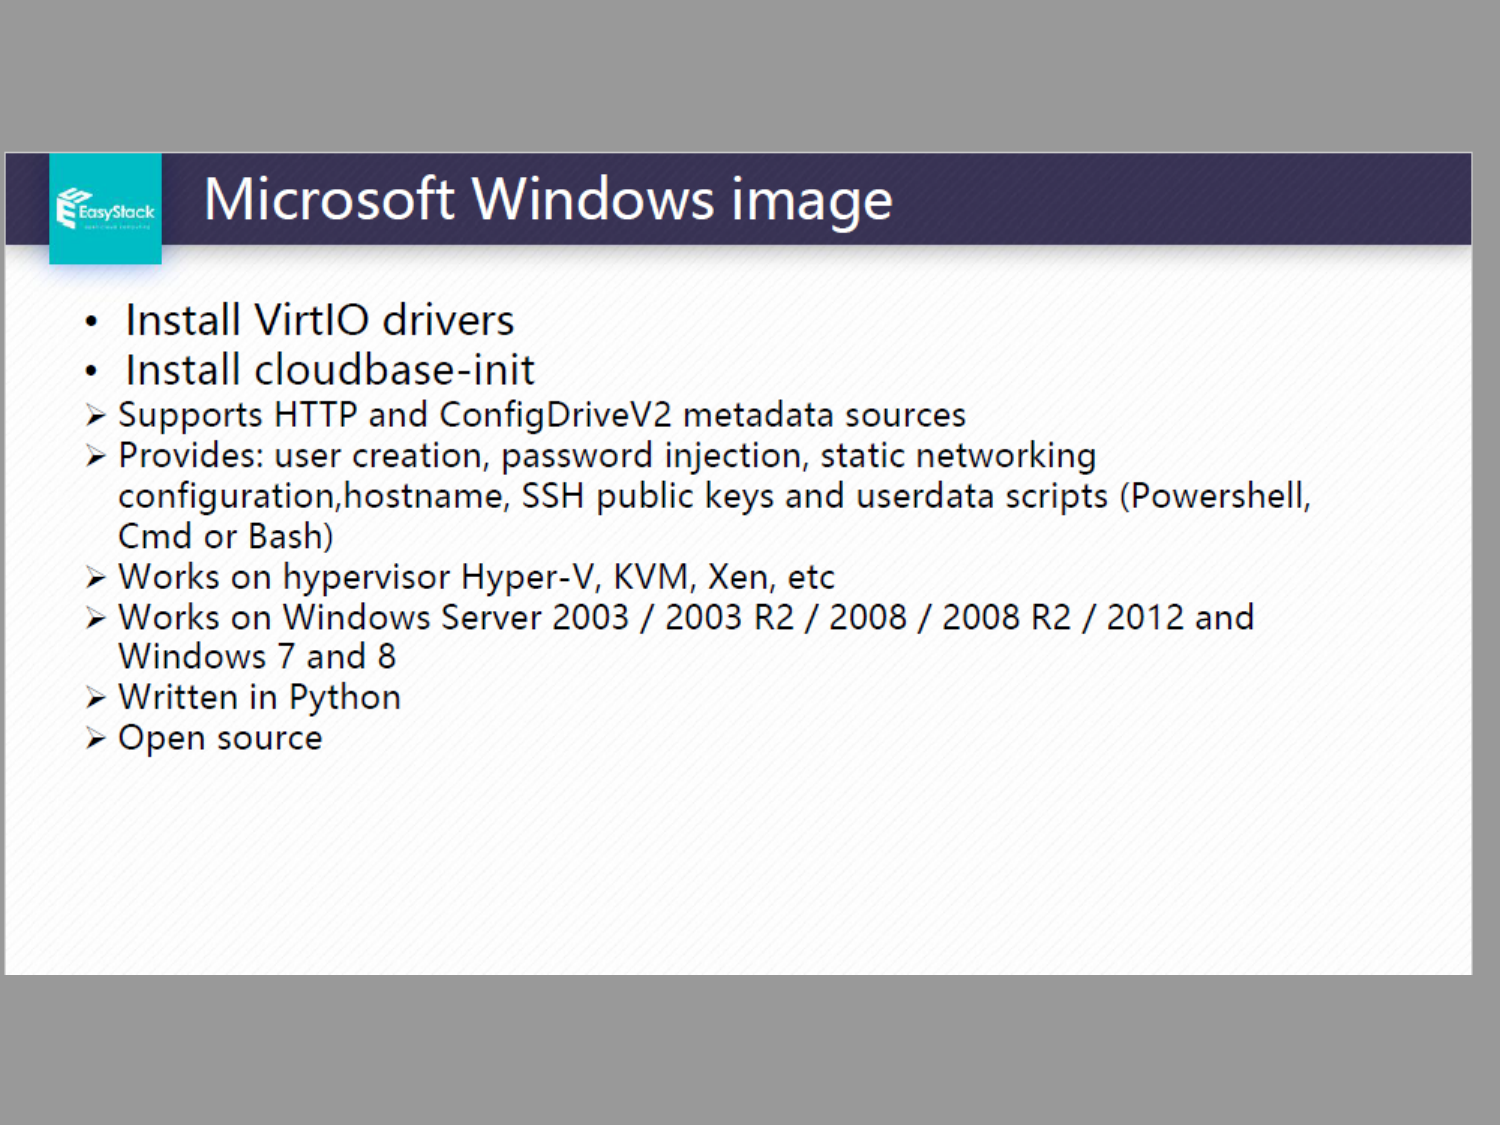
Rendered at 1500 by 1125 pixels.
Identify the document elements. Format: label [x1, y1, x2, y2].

picture [0, 149, 1500, 976]
